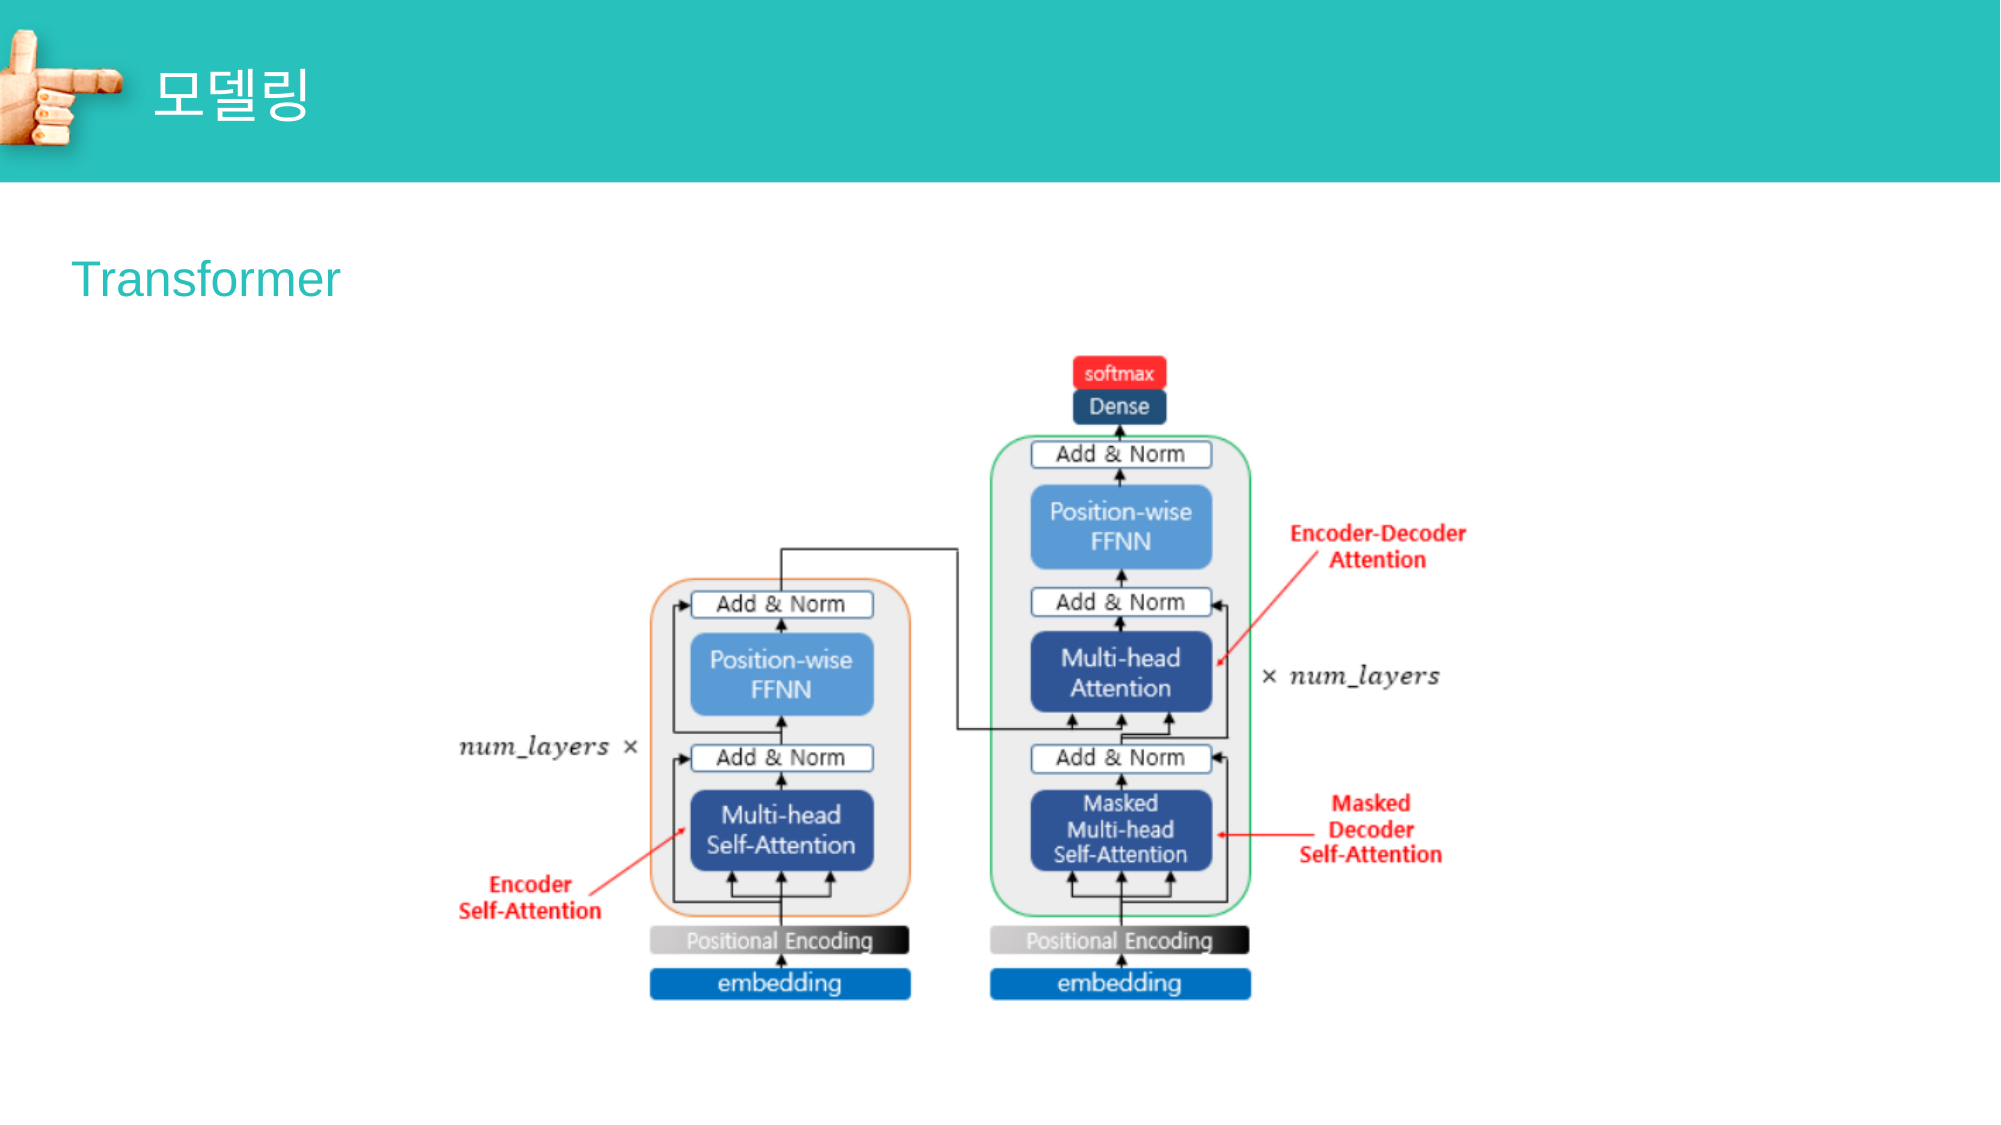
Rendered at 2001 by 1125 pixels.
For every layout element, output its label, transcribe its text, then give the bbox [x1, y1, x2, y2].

list Transformer [55, 224, 414, 315]
picture [0, 0, 2000, 1125]
title 모델링 [137, 11, 1863, 187]
